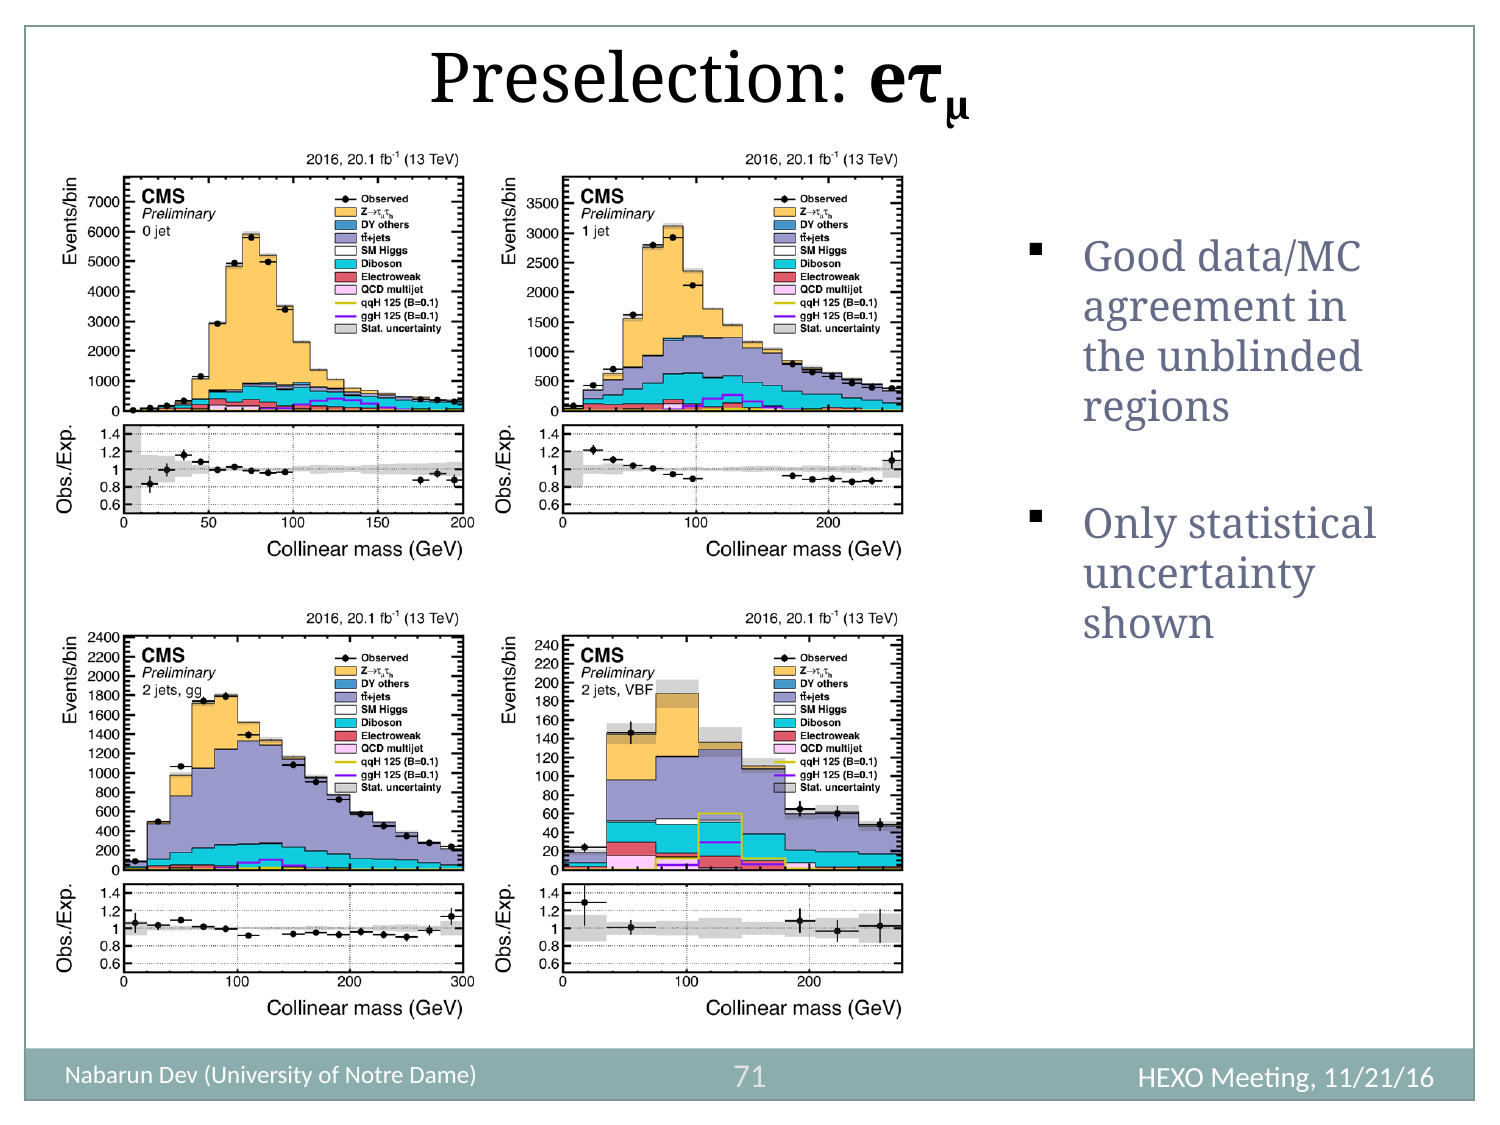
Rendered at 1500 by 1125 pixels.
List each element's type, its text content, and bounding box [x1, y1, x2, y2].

text_box Good data/MC agreement in the unblinded regions Only statistical uncertainty shown [1011, 222, 1425, 1005]
picture [45, 143, 924, 567]
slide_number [950, 1050, 1450, 1111]
footer Nabarun Dev (University of Notre Dame) [50, 1051, 638, 1112]
picture [45, 602, 924, 1025]
title Preselection: eτμ [0, 10, 1400, 135]
list [1077, 187, 1500, 1005]
slide_number 71 [699, 1037, 800, 1110]
